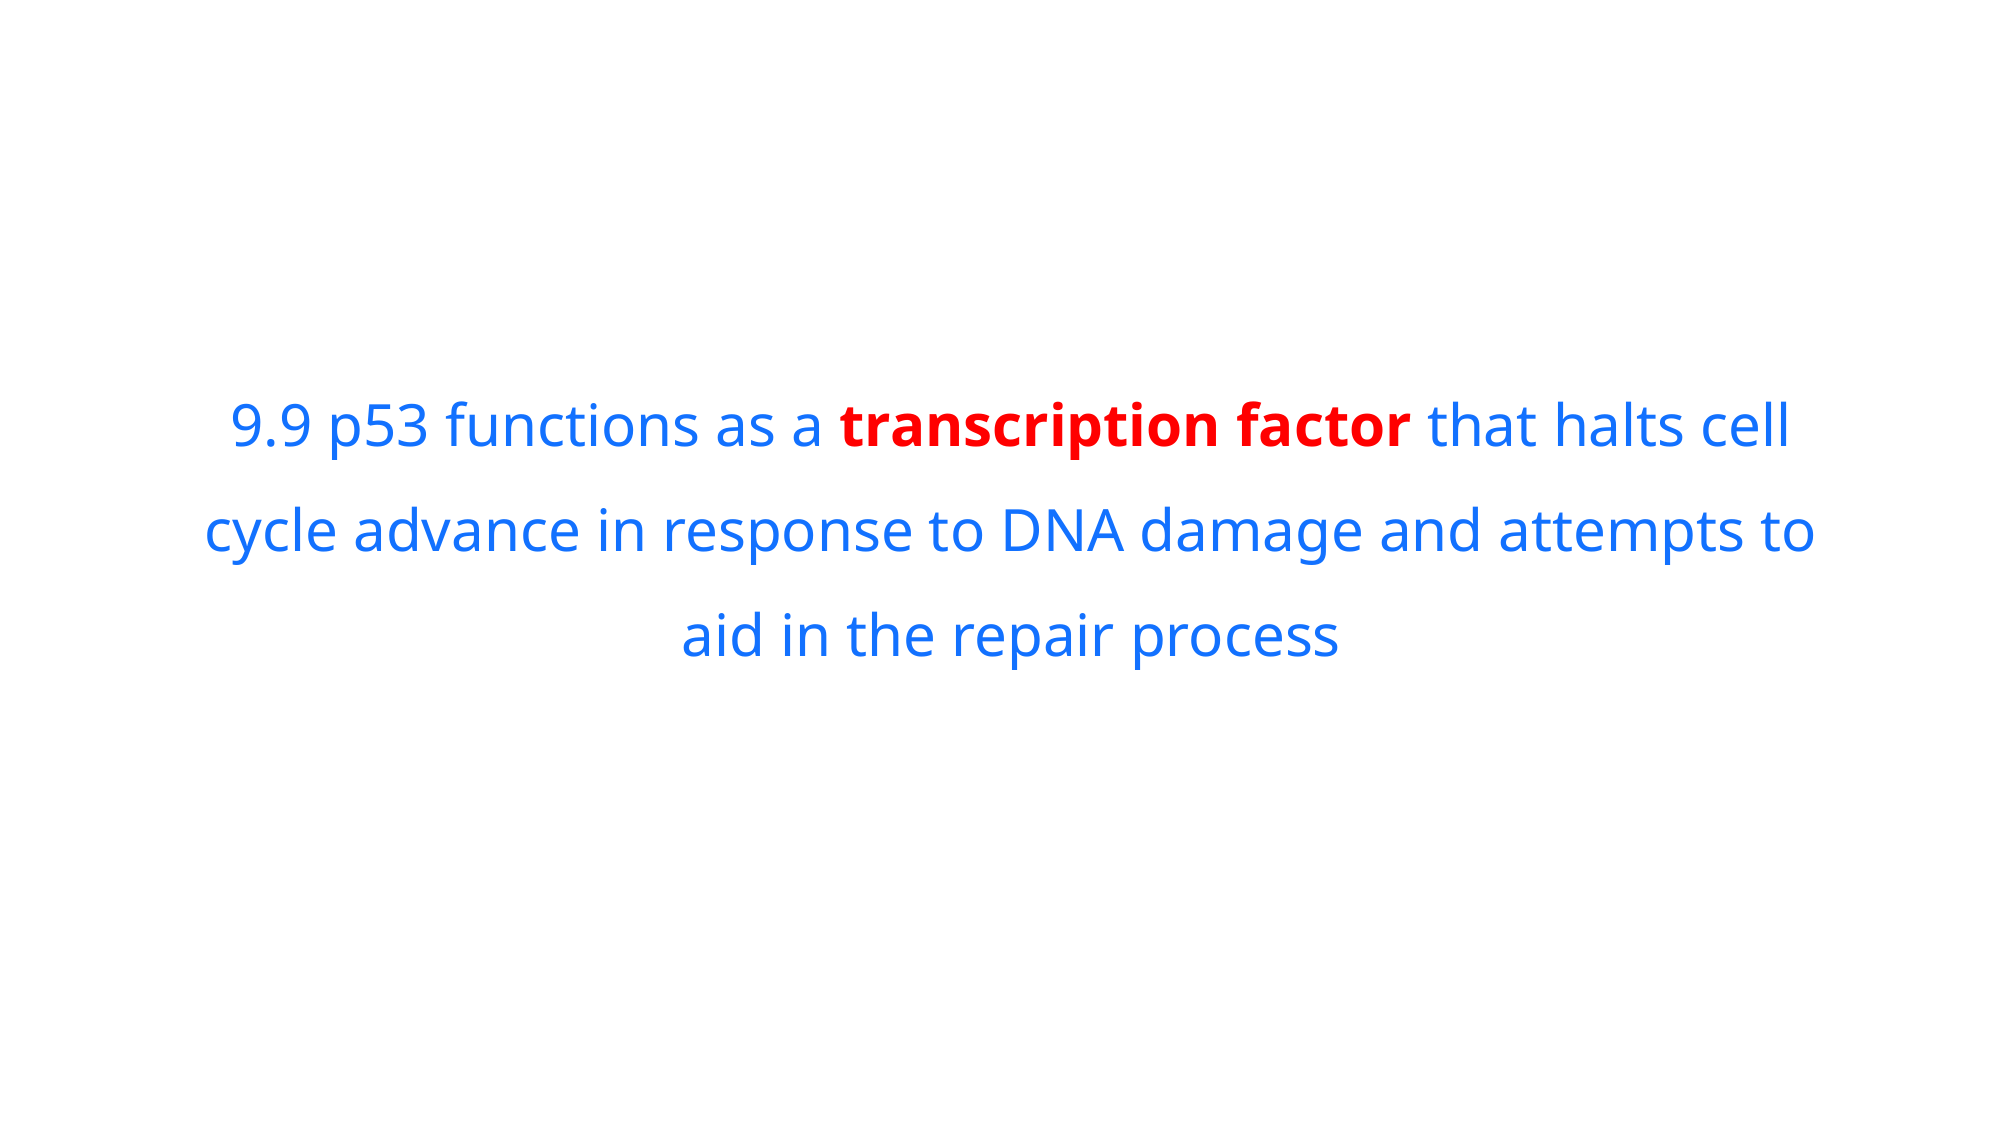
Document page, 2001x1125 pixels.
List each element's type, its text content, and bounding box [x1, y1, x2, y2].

text_box 9.9 p53 functions as a transcription factor that halts cell cycle advance in response to DNA damage and attempts to aid in the repair process [160, 345, 1862, 676]
